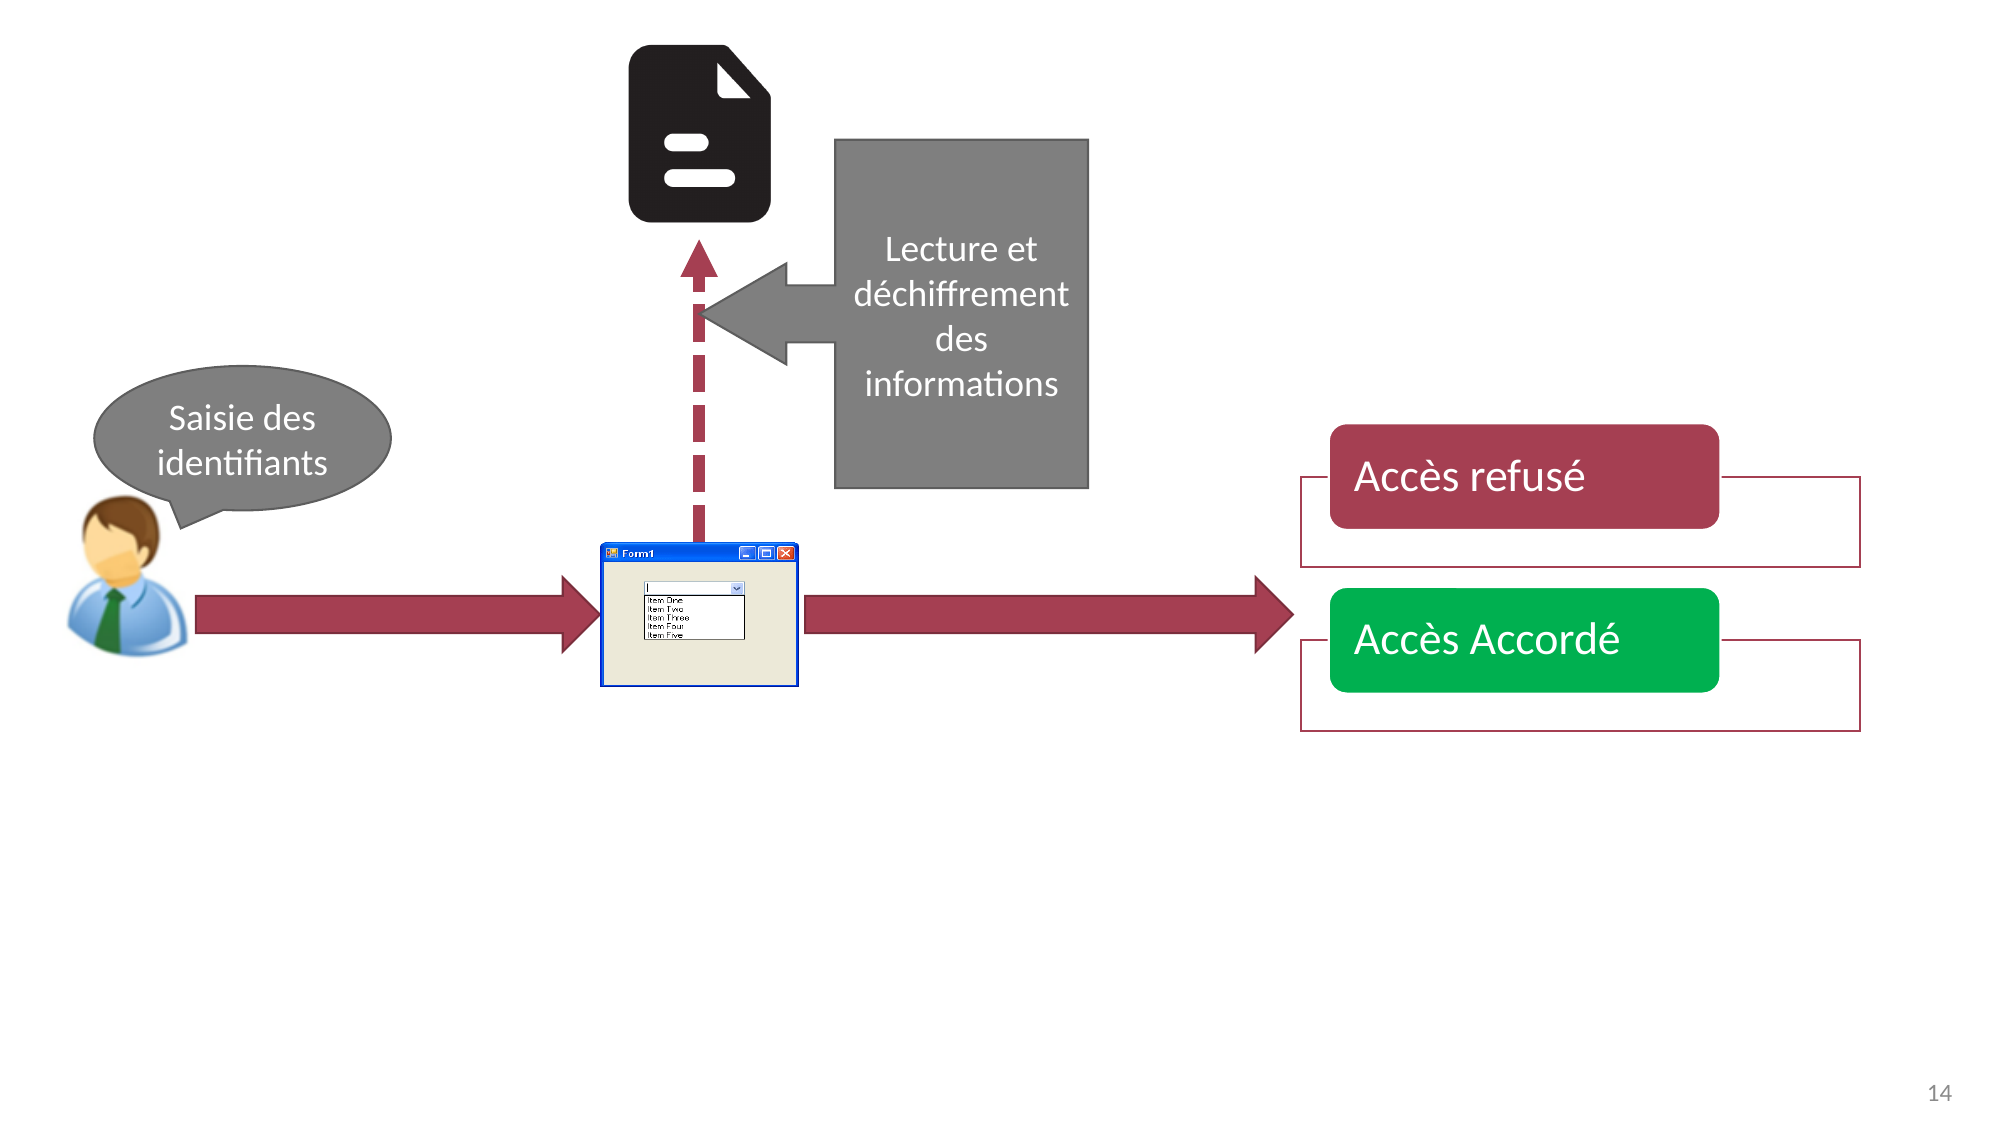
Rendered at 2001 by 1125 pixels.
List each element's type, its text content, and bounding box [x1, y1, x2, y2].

text_box Lecture et déchiffrement des informations [700, 138, 1090, 490]
slide_number 14 [1894, 1061, 1968, 1121]
picture [599, 542, 799, 687]
text_box Saisie des identifiants [93, 364, 392, 523]
picture [593, 27, 806, 240]
text_box [804, 574, 1295, 655]
picture [55, 488, 196, 669]
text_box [1300, 417, 1861, 738]
text_box [196, 574, 599, 655]
